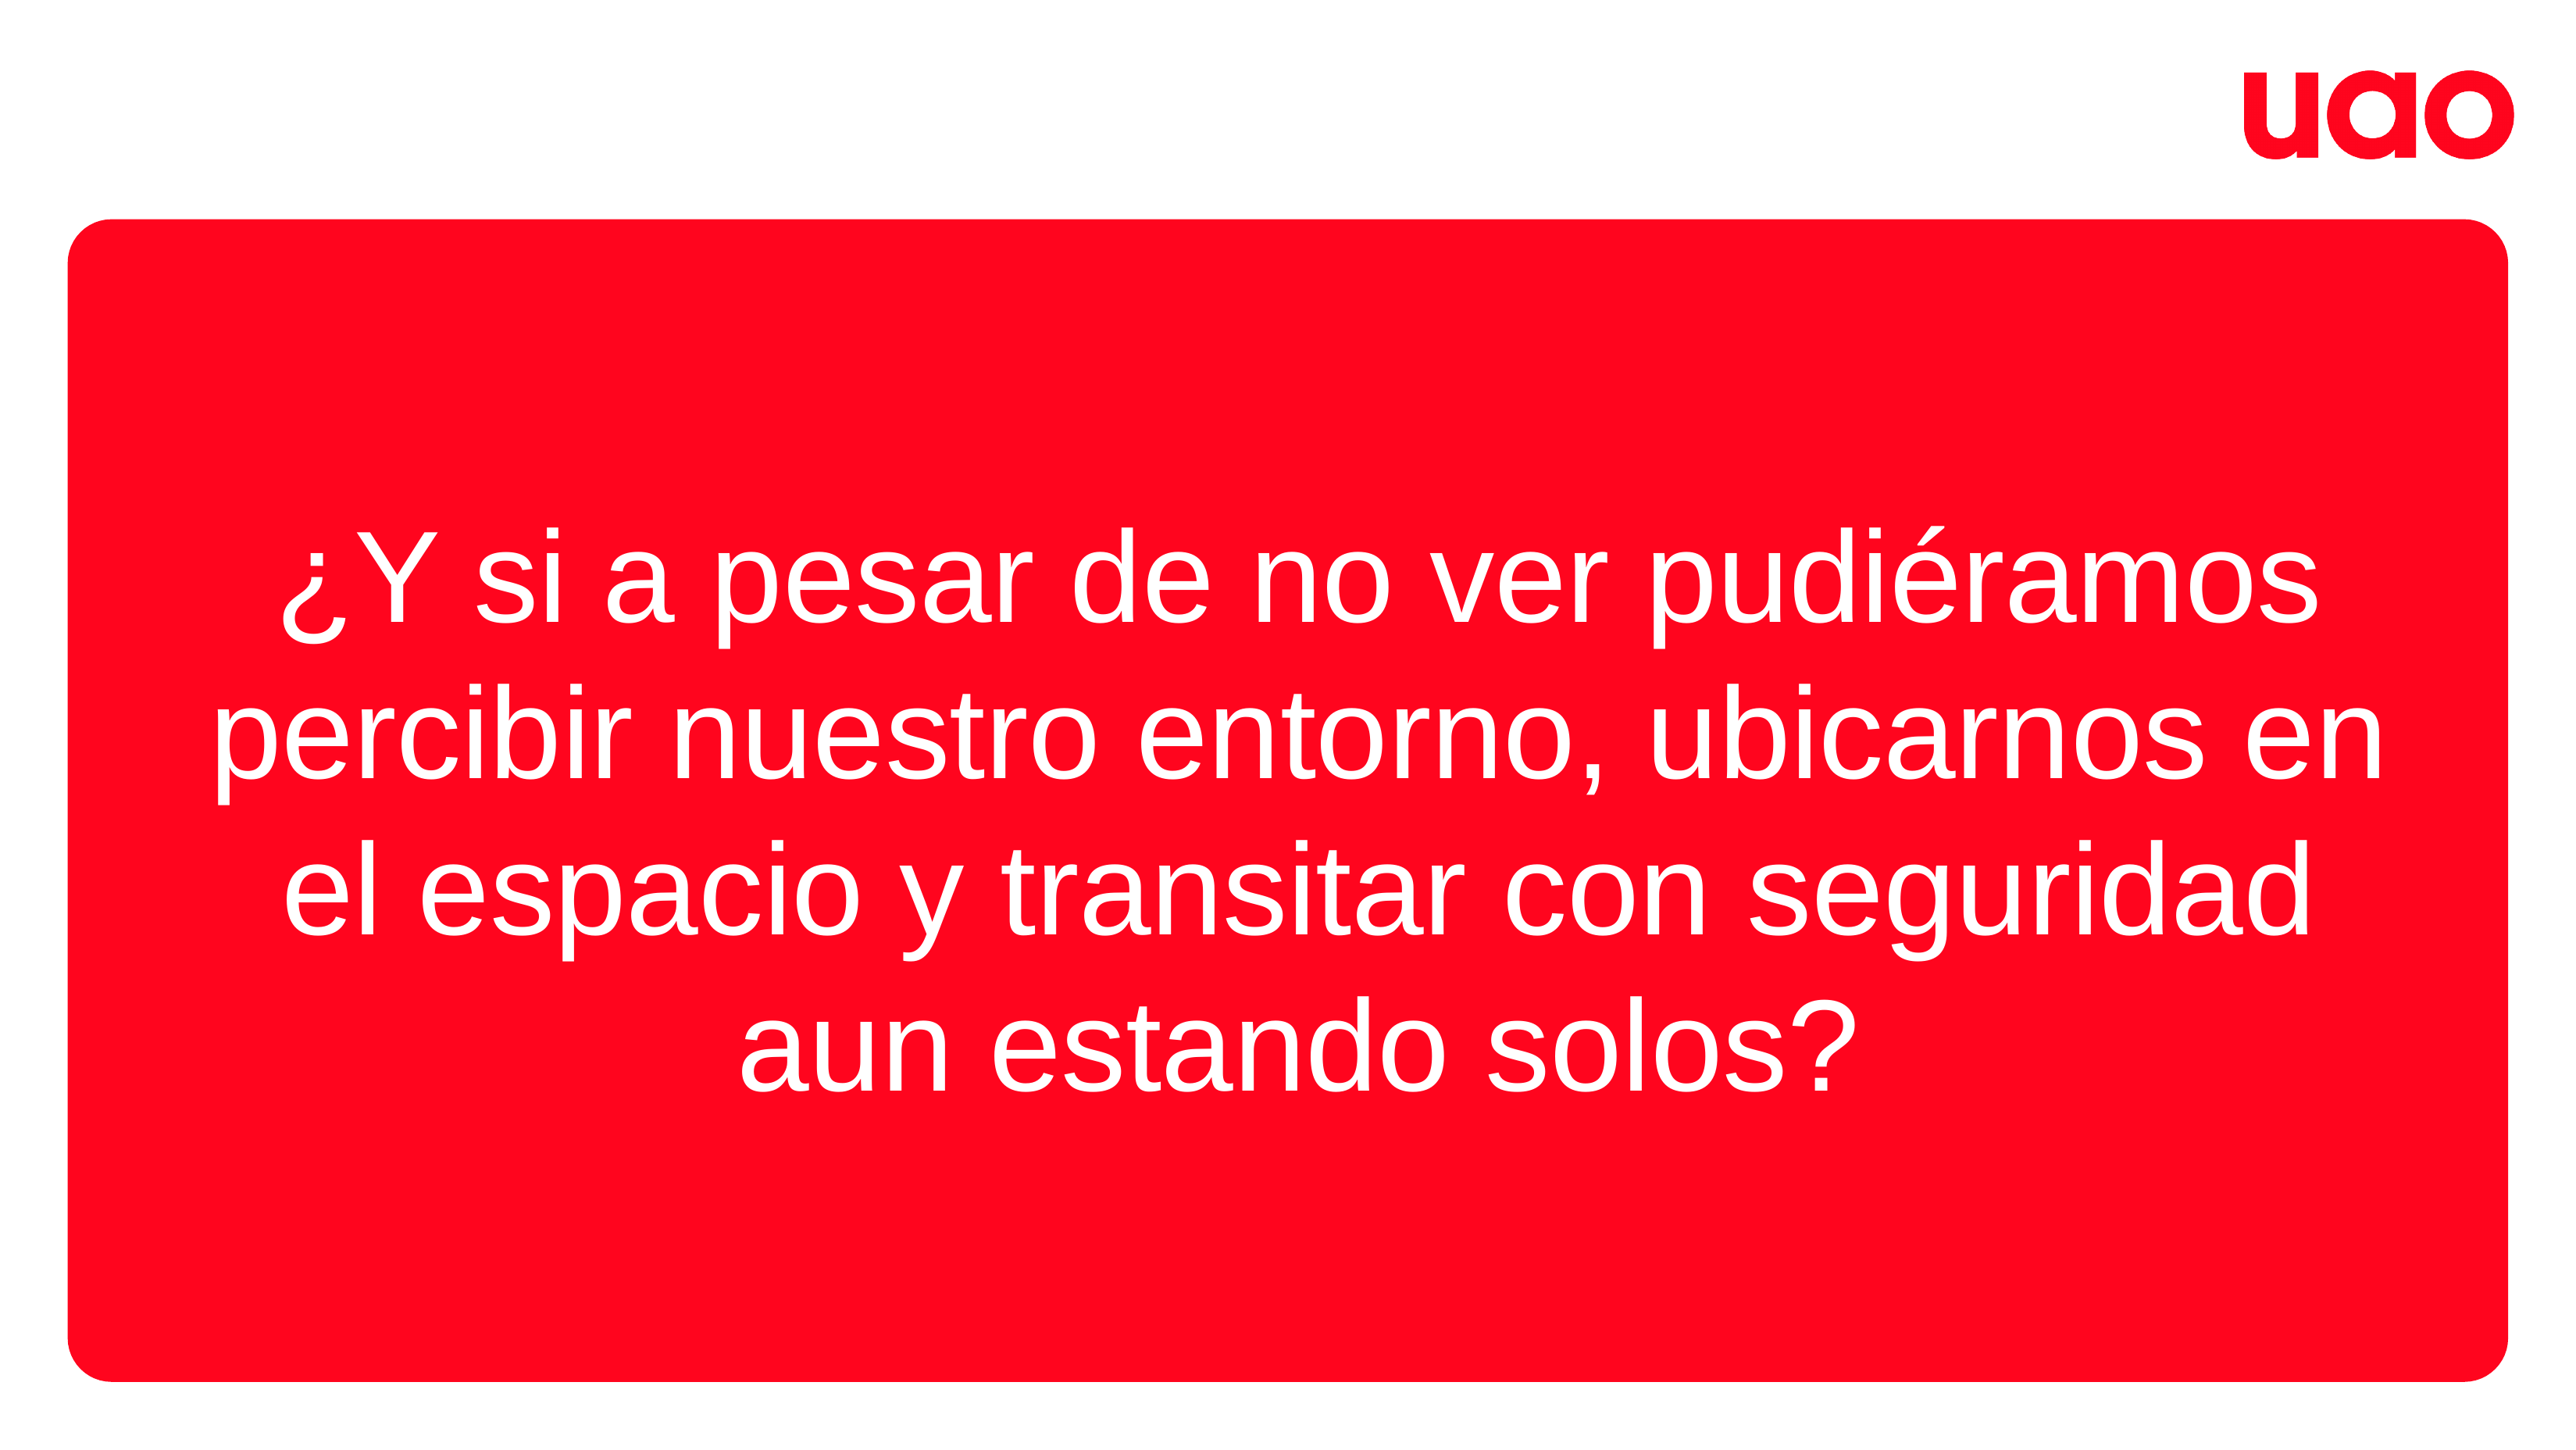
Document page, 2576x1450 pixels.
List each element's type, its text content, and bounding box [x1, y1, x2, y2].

picture [2244, 70, 2514, 159]
text_box ¿Y si a pesar de no ver pudiéramos percibir nuestro entorno, ubicarnos en el espacio y transitar con seguridad aun estando solos? [184, 490, 2411, 1117]
